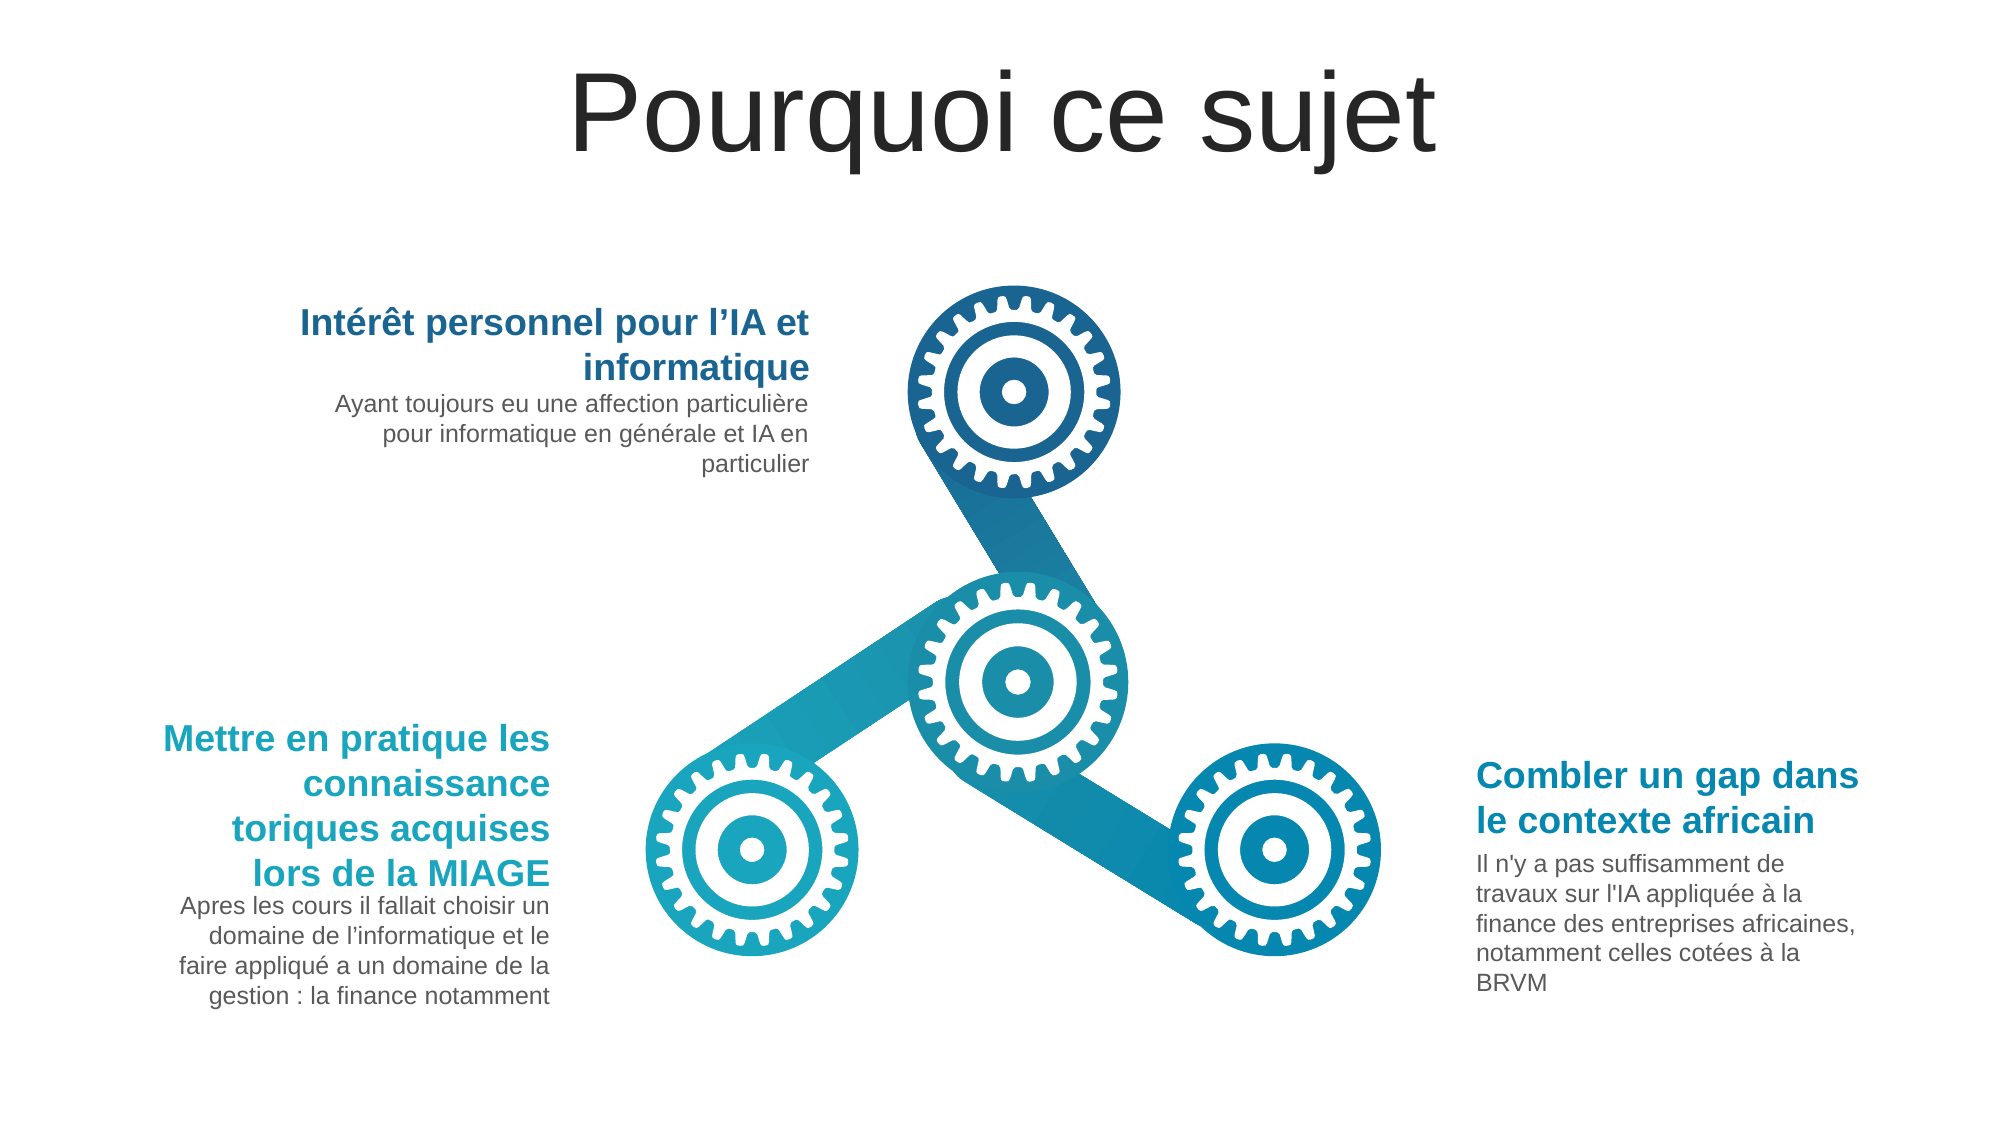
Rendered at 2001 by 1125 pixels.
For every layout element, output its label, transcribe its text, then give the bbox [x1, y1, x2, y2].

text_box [262, 290, 825, 456]
text_box [981, 793, 1168, 908]
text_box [143, 706, 566, 1019]
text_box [907, 285, 1121, 499]
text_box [1168, 743, 1382, 957]
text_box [645, 743, 859, 957]
text_box [953, 499, 1077, 571]
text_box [907, 571, 1129, 793]
list Pourquoi ce sujet [53, 55, 1952, 175]
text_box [1461, 743, 1883, 1007]
text_box [721, 620, 907, 743]
